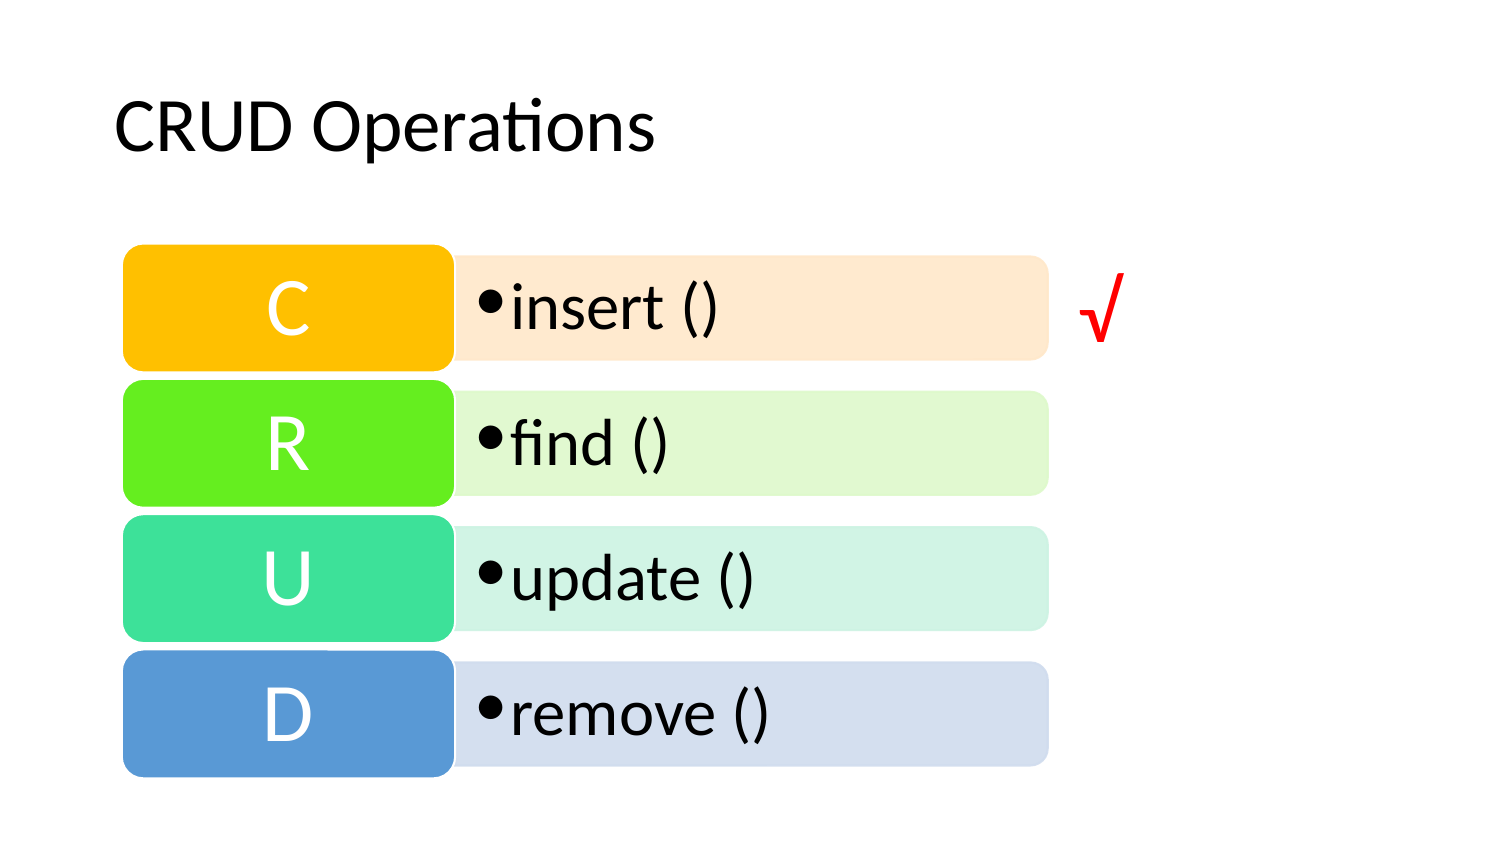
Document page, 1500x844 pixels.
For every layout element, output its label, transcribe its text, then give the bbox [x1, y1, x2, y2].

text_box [121, 243, 1048, 779]
title CRUD Operations [103, 44, 1397, 208]
list √ [1067, 263, 1397, 760]
